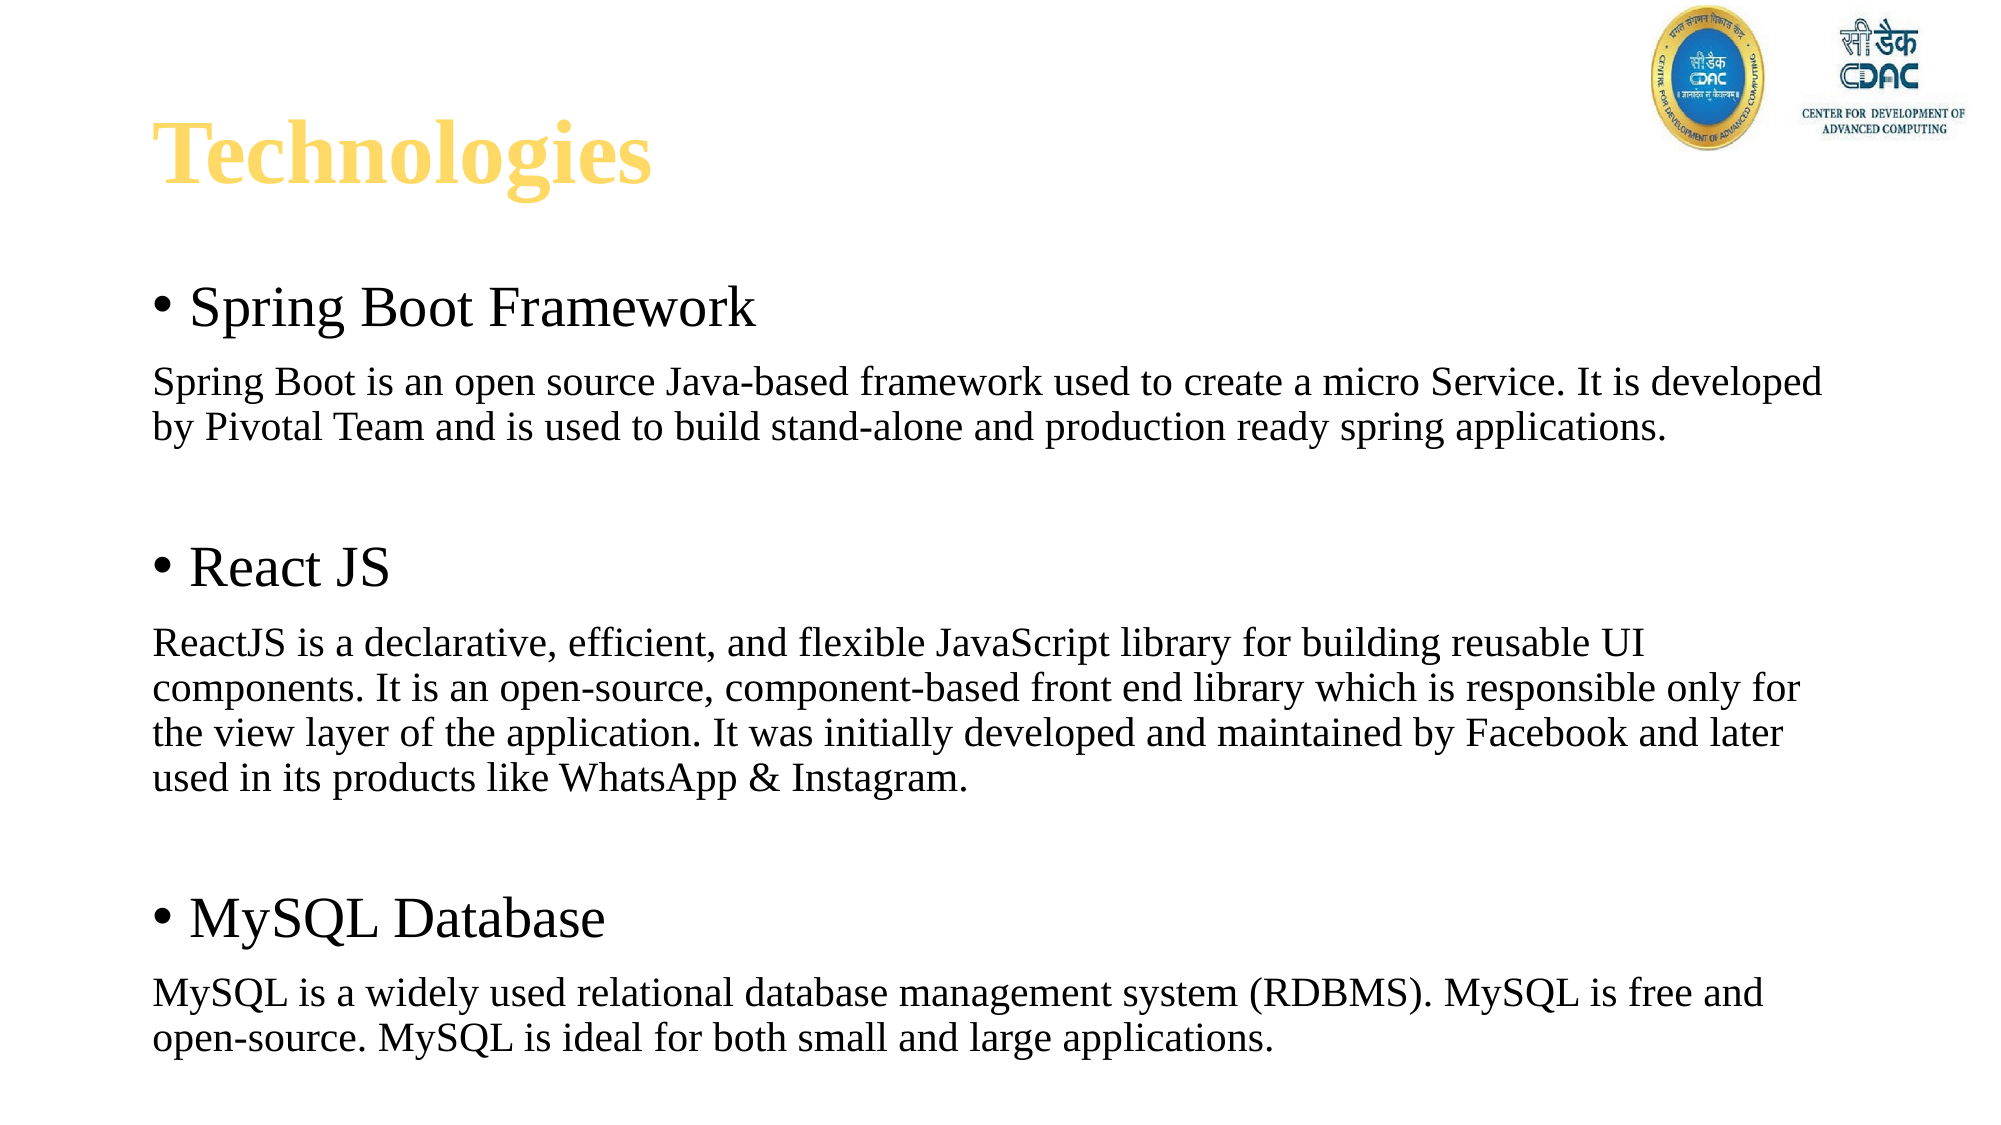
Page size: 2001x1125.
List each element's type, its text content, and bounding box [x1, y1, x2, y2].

title Technologies [137, 59, 1863, 248]
text_box [1649, 3, 2000, 154]
list Spring Boot Framework Spring Boot is an open source Java-based framework used to create a micro Service. It is developed by Pivotal Team and is used to build stand-alone and production ready spring applications. React JS ReactJS is a declarative, efficient, and flexible JavaScript library for building reusable UI components. It is an open-source, component-based front end library which is responsible only for the view layer of the application. It was initially developed and maintained by Facebook and later used in its products like WhatsApp & Instagram. MySQL Database MySQL is a widely used relational database management system (RDBMS). MySQL is free and open-source. MySQL is ideal for both small and large applications. [137, 268, 1863, 1125]
